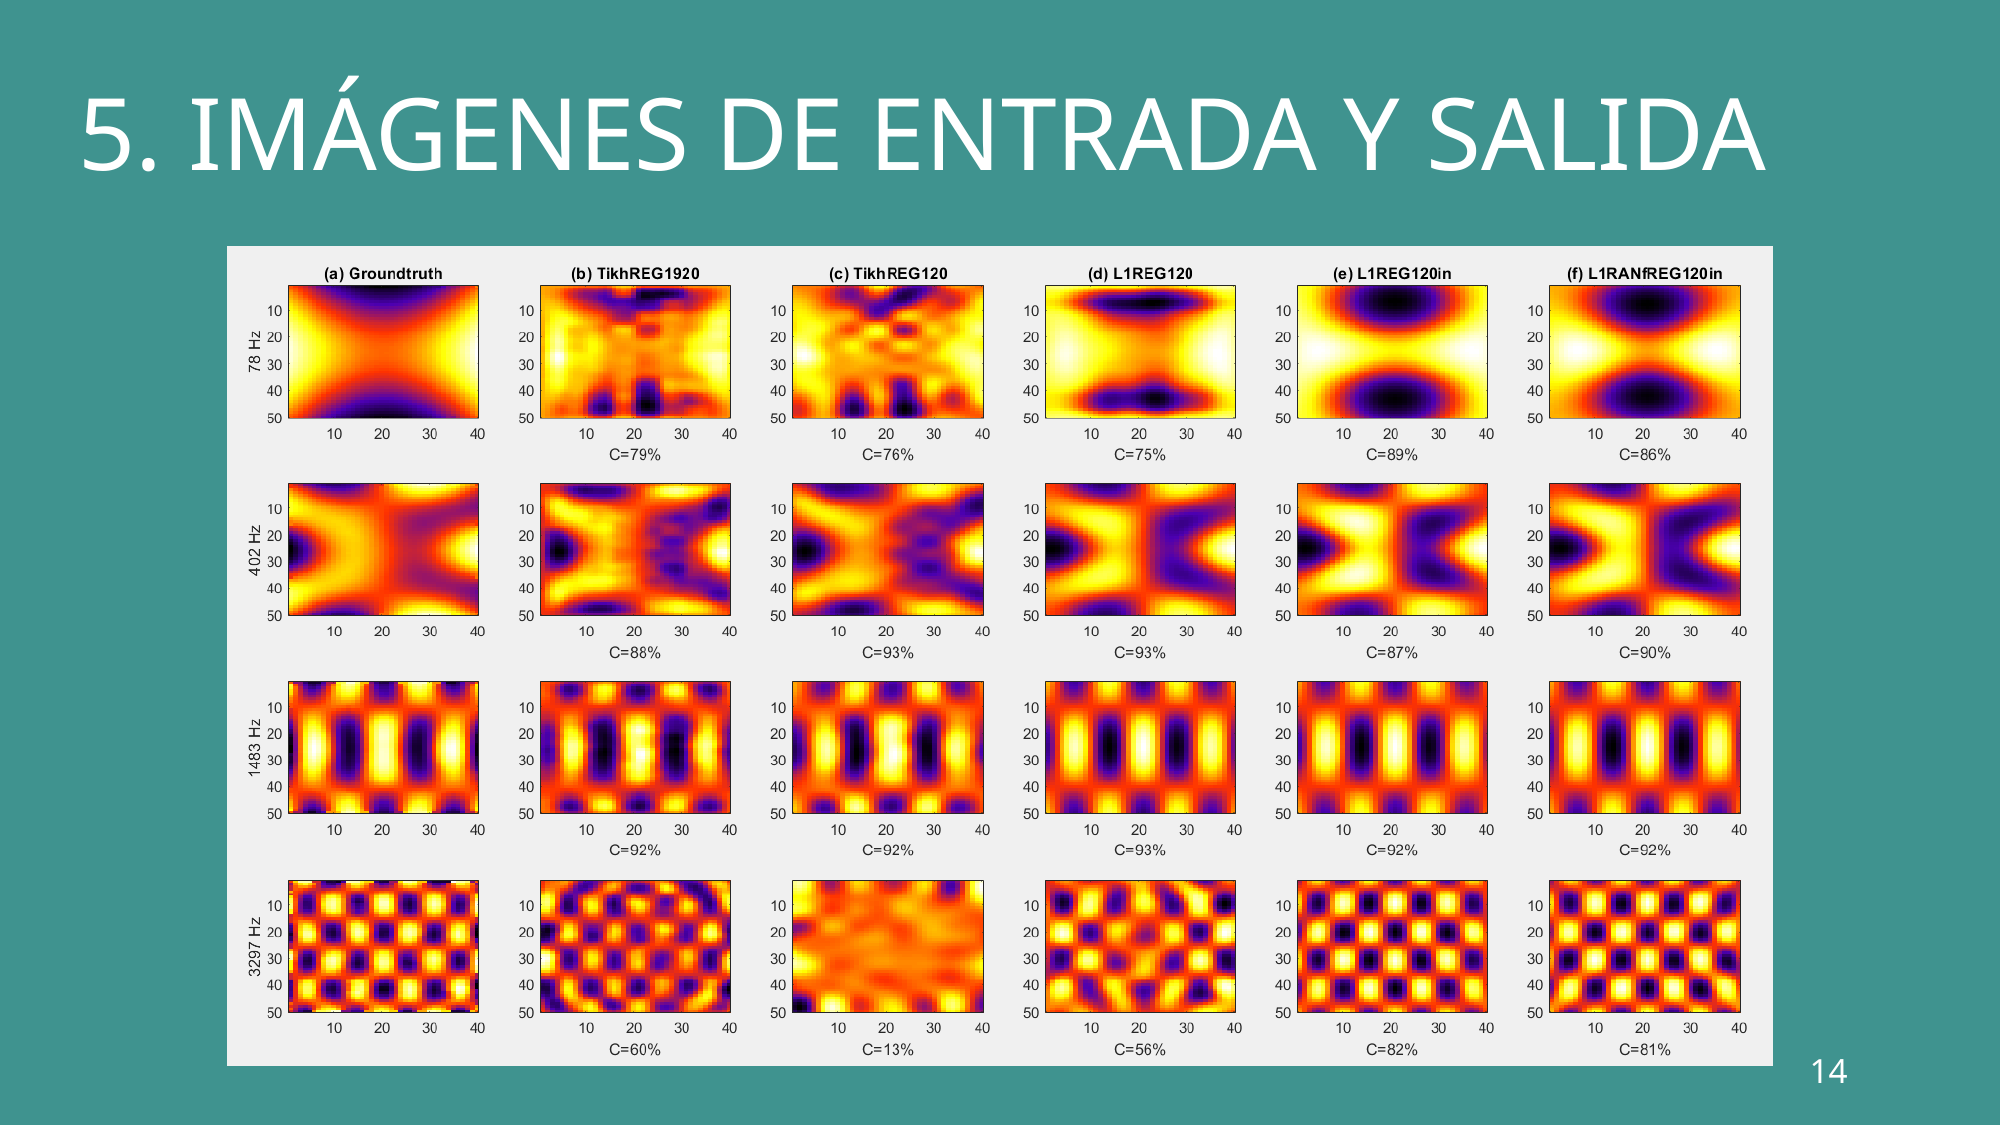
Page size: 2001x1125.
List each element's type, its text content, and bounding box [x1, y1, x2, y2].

text_box 5. IMÁGENES DE ENTRADA Y SALIDA [63, 29, 1789, 247]
slide_number 14 [1412, 1042, 1863, 1103]
picture [227, 246, 1773, 1066]
